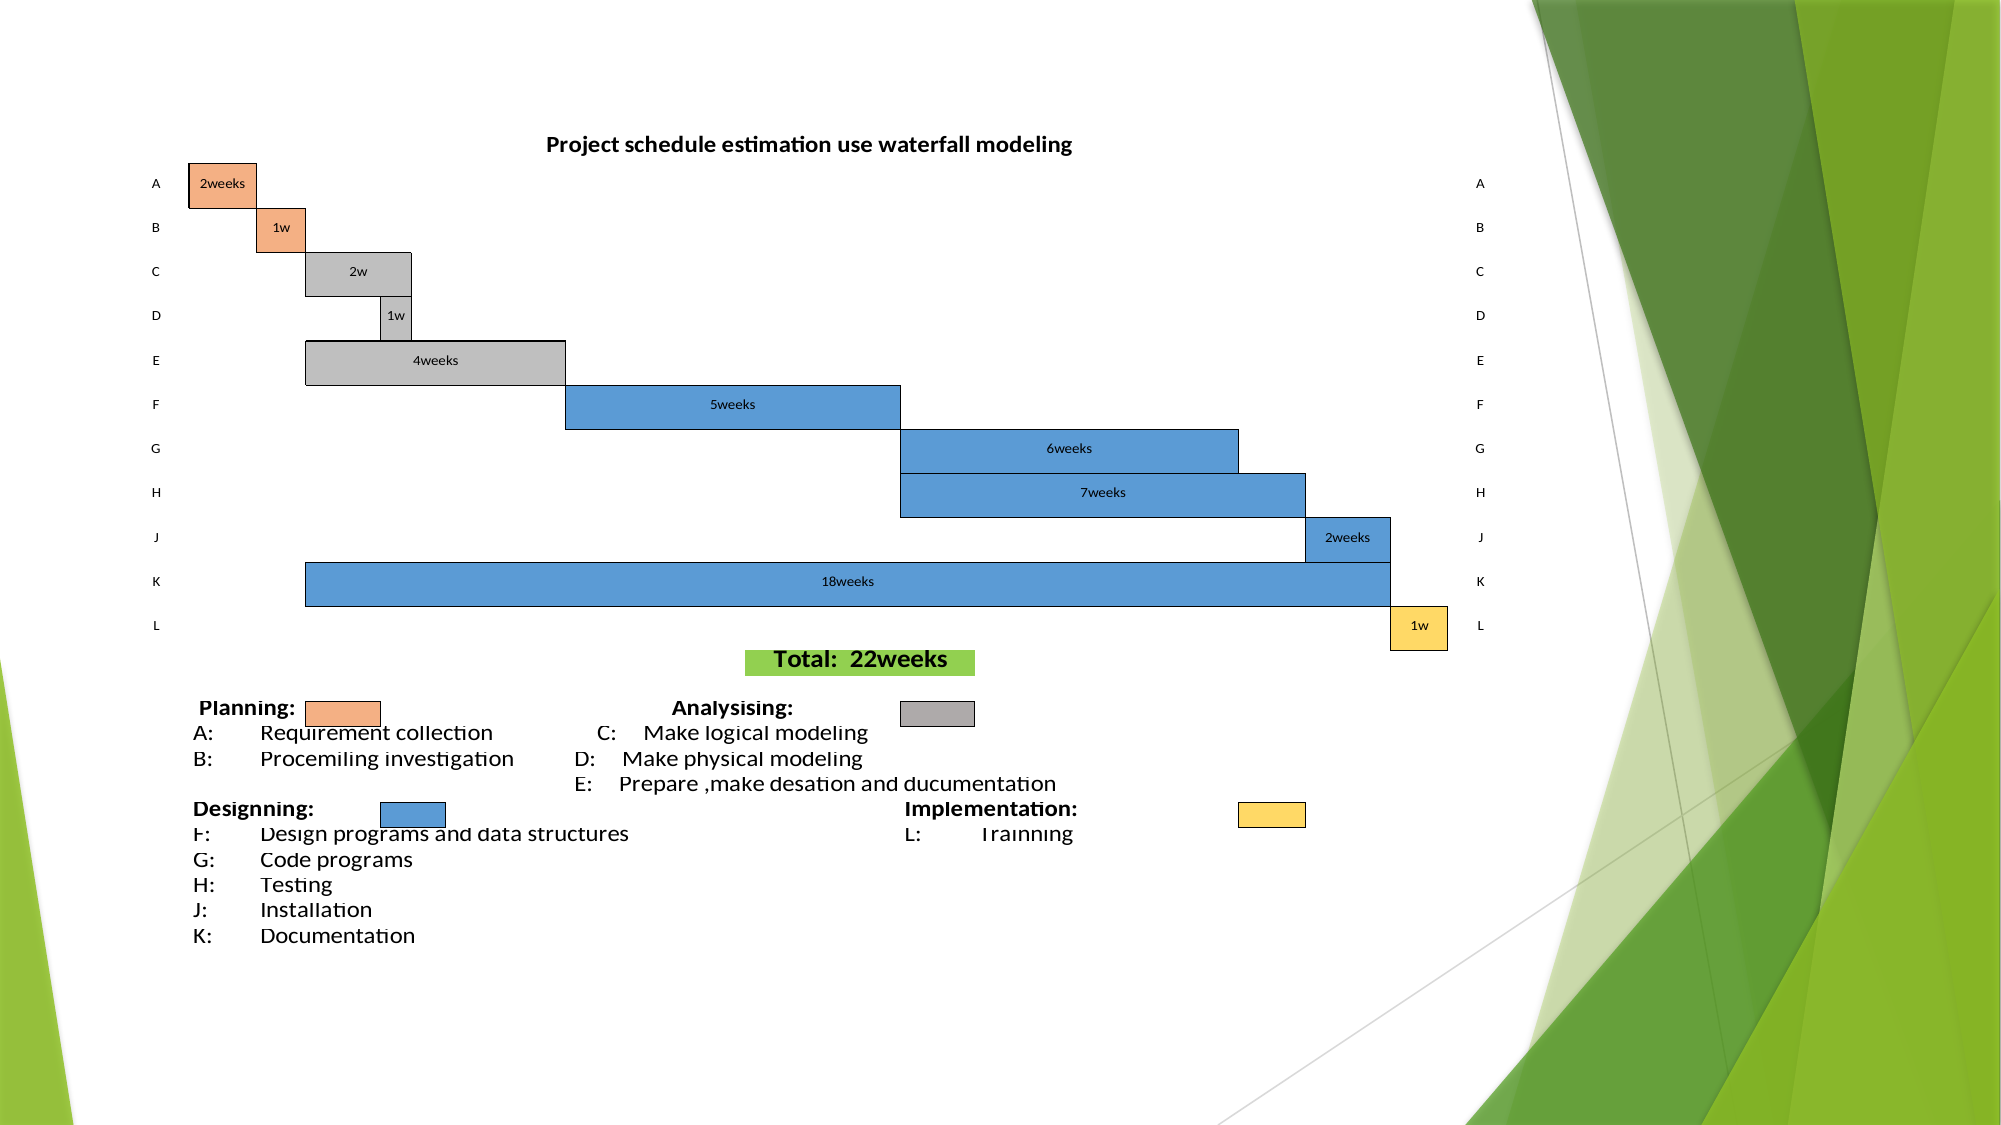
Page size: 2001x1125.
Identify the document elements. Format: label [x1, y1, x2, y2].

picture [122, 122, 1515, 955]
